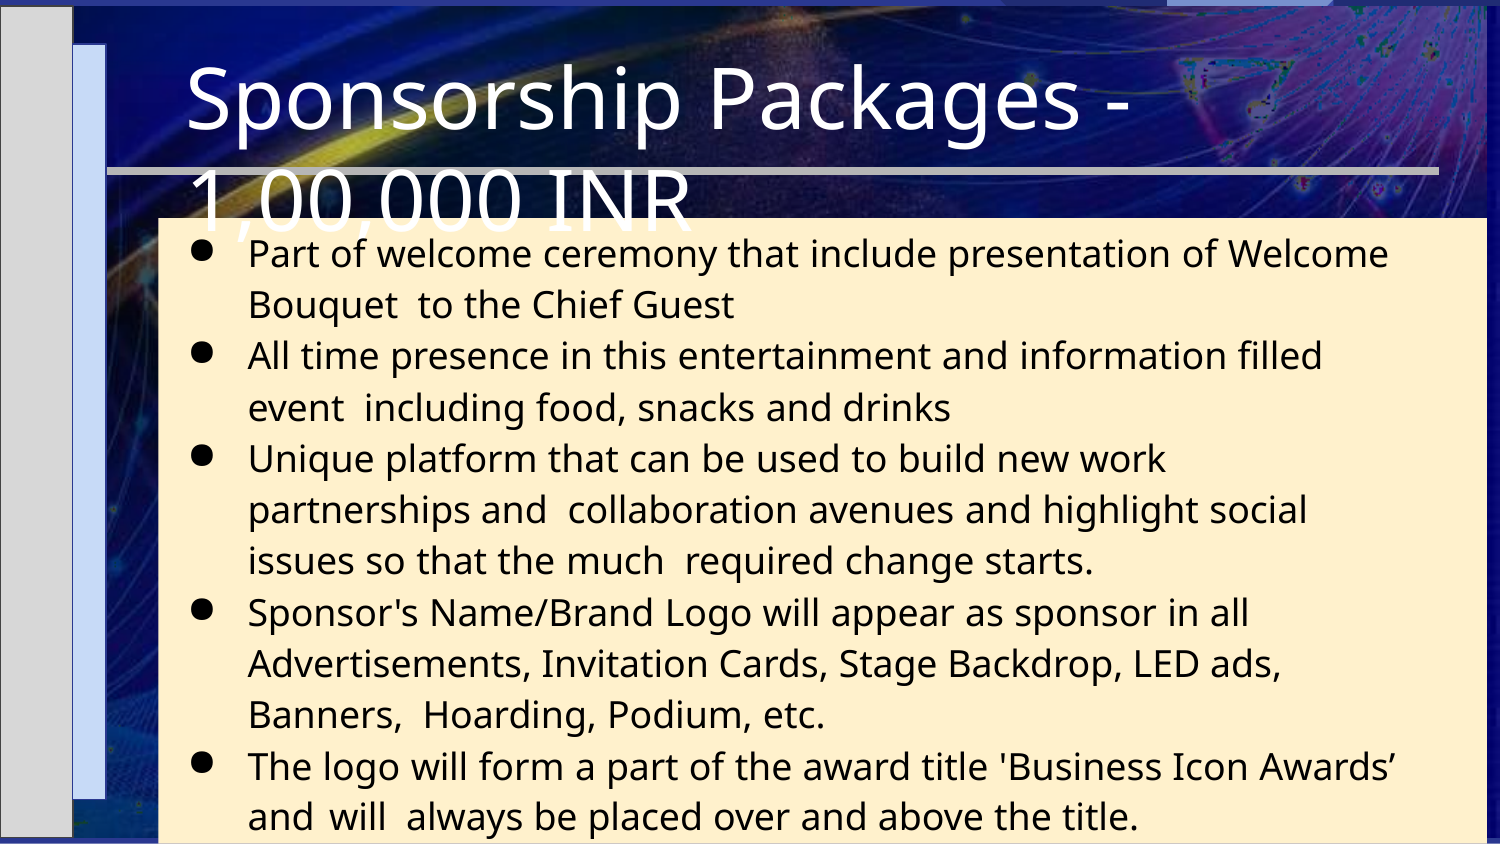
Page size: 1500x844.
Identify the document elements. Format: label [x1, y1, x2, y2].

text_box [0, 5, 1500, 844]
